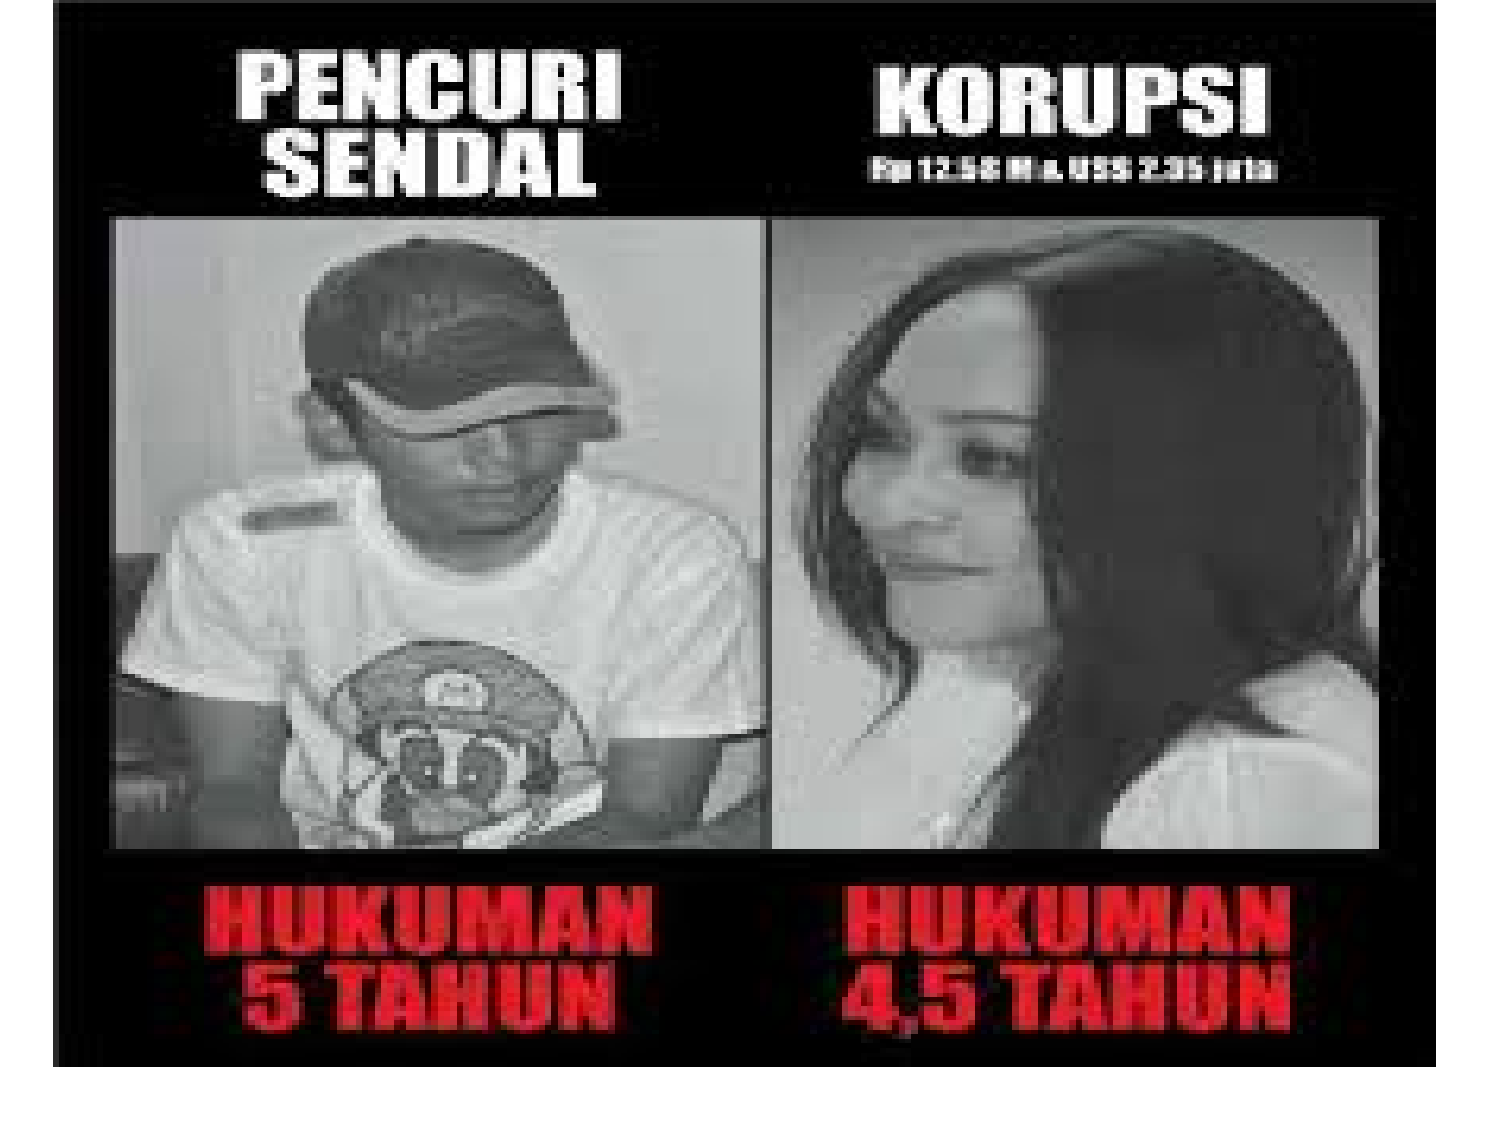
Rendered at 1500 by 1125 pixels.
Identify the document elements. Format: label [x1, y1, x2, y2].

picture [52, 0, 1436, 1067]
